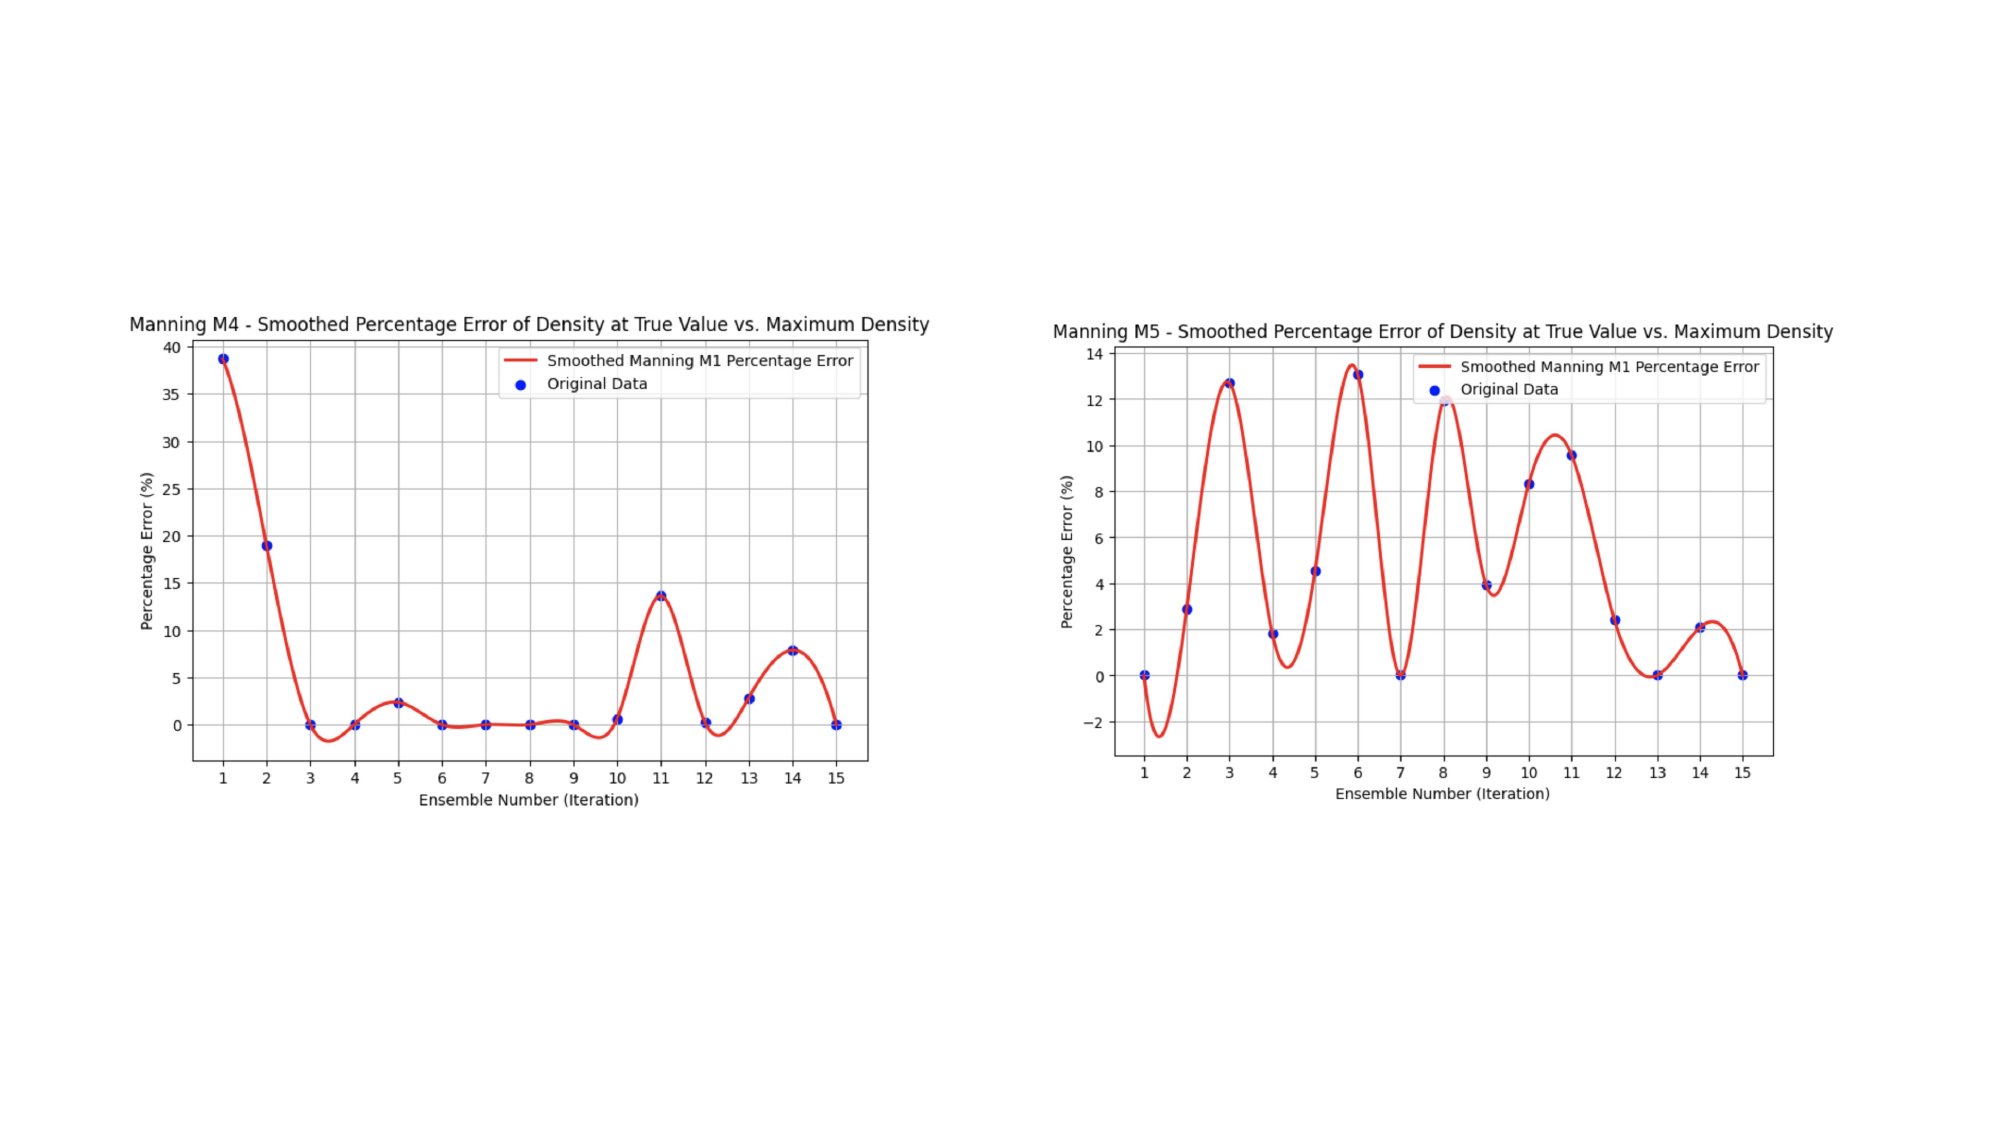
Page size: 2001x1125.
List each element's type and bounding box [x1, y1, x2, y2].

picture [1025, 314, 1895, 811]
picture [104, 309, 975, 816]
